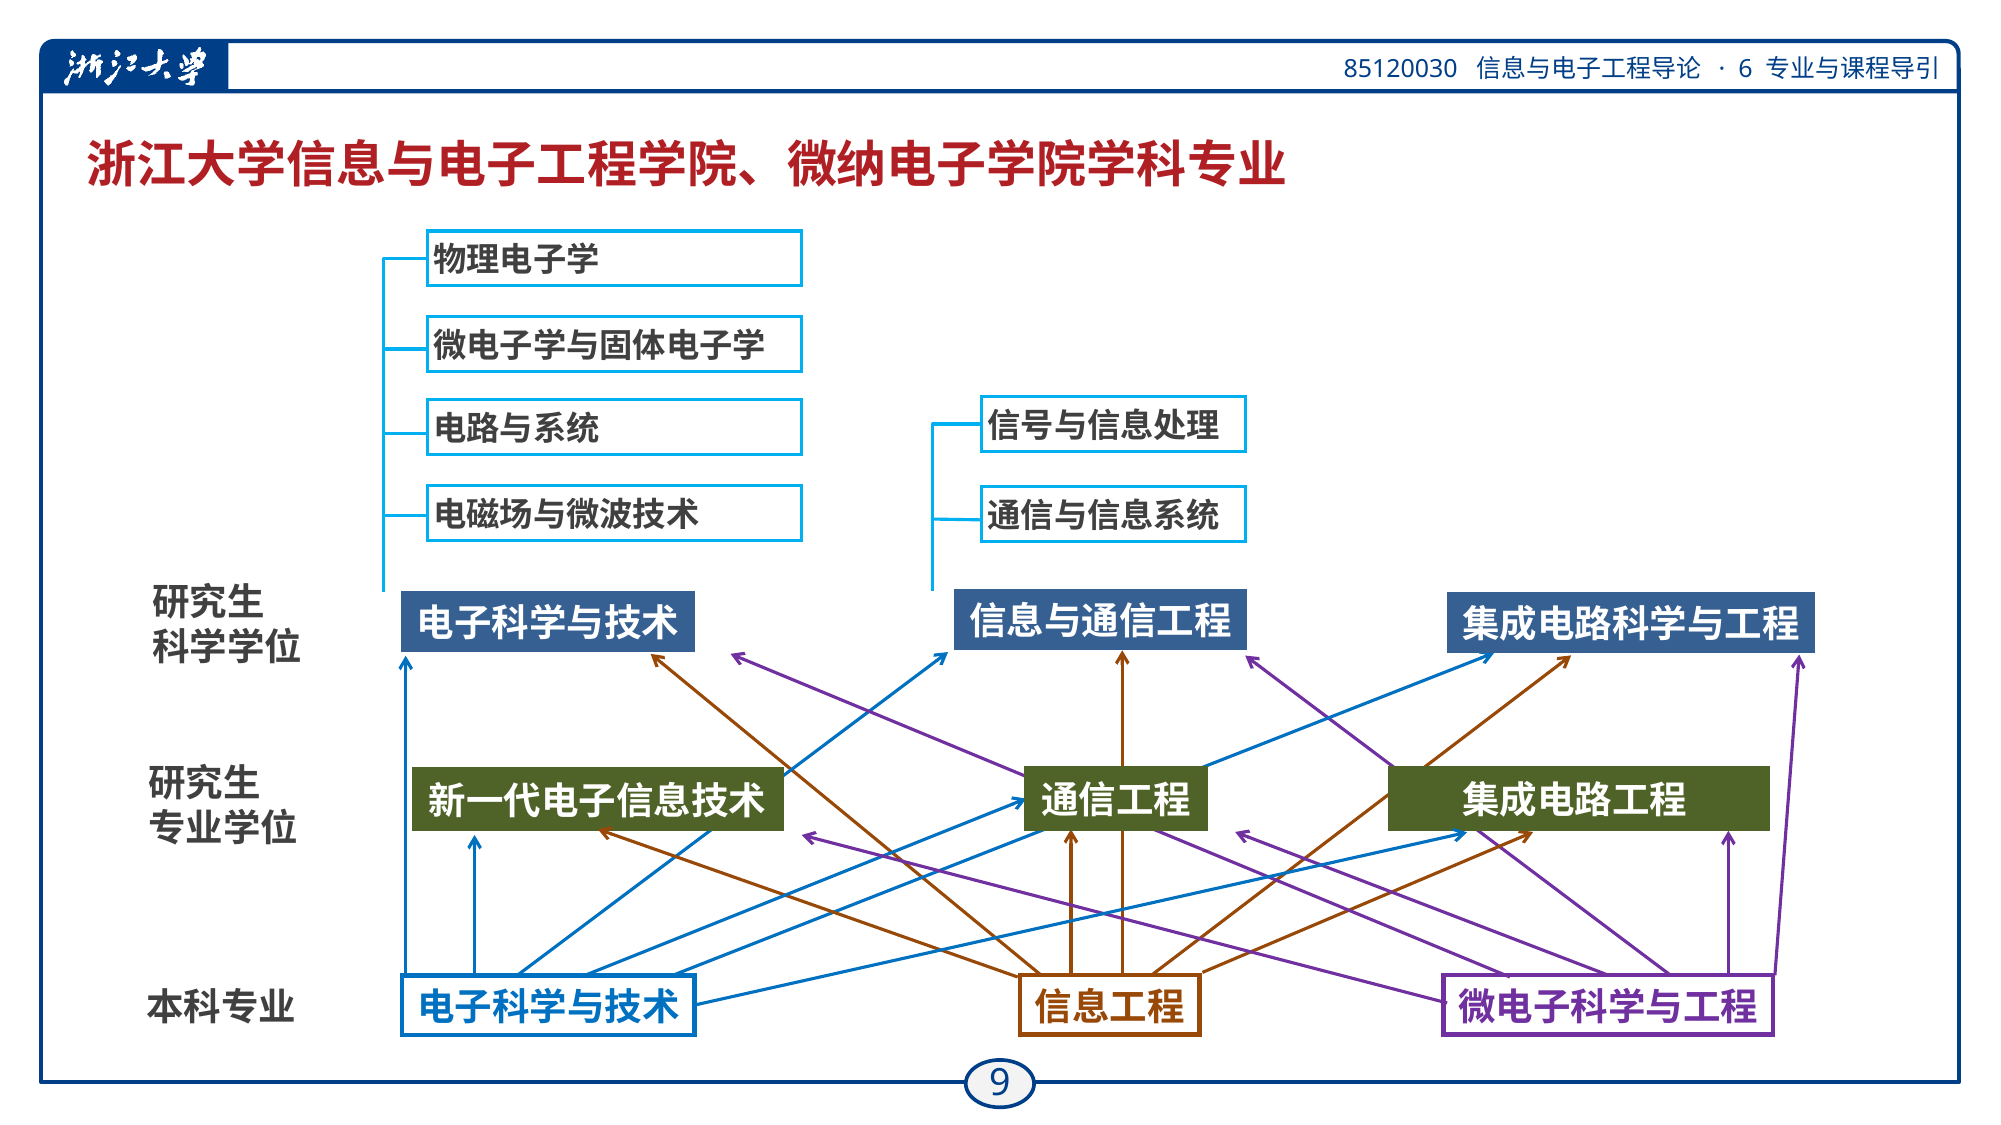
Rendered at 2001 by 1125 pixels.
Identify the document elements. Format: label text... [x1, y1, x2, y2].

title 浙江大学信息与电子工程学院、微纳电子学院学科专业 [72, 125, 1926, 198]
picture [55, 39, 215, 91]
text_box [102, 230, 1875, 1037]
